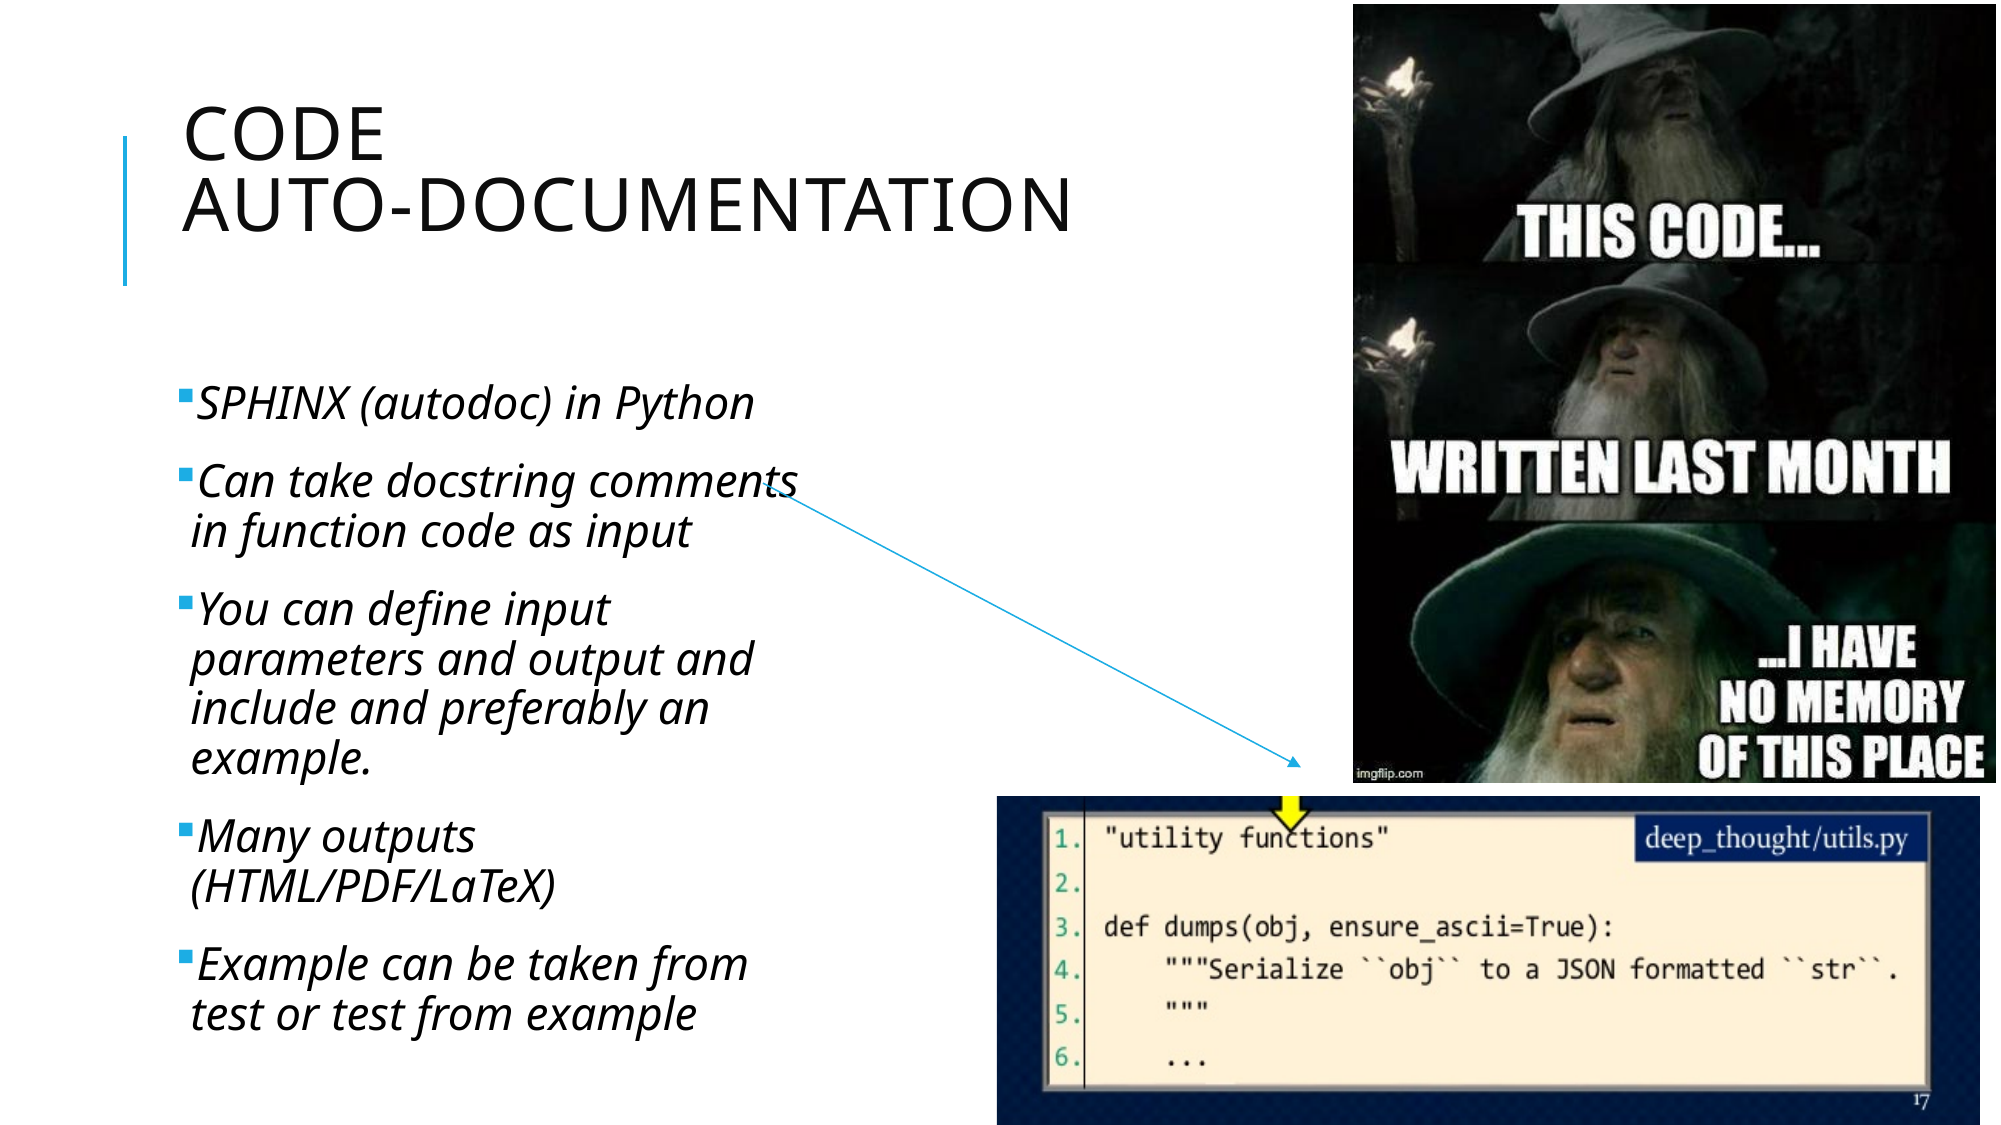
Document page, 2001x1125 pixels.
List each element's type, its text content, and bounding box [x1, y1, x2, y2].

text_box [762, 482, 1302, 768]
list SPHINX (autodoc) in Python Can take docstring comments in function code as input You can define input parameters and output and include and preferably an example. Many outputs (HTML/PDF/LaTeX) Example can be taken from test or test from example [168, 288, 840, 982]
picture [1352, 3, 1996, 784]
title Code Auto-Documentation [168, 96, 1346, 342]
picture [996, 796, 1981, 1125]
